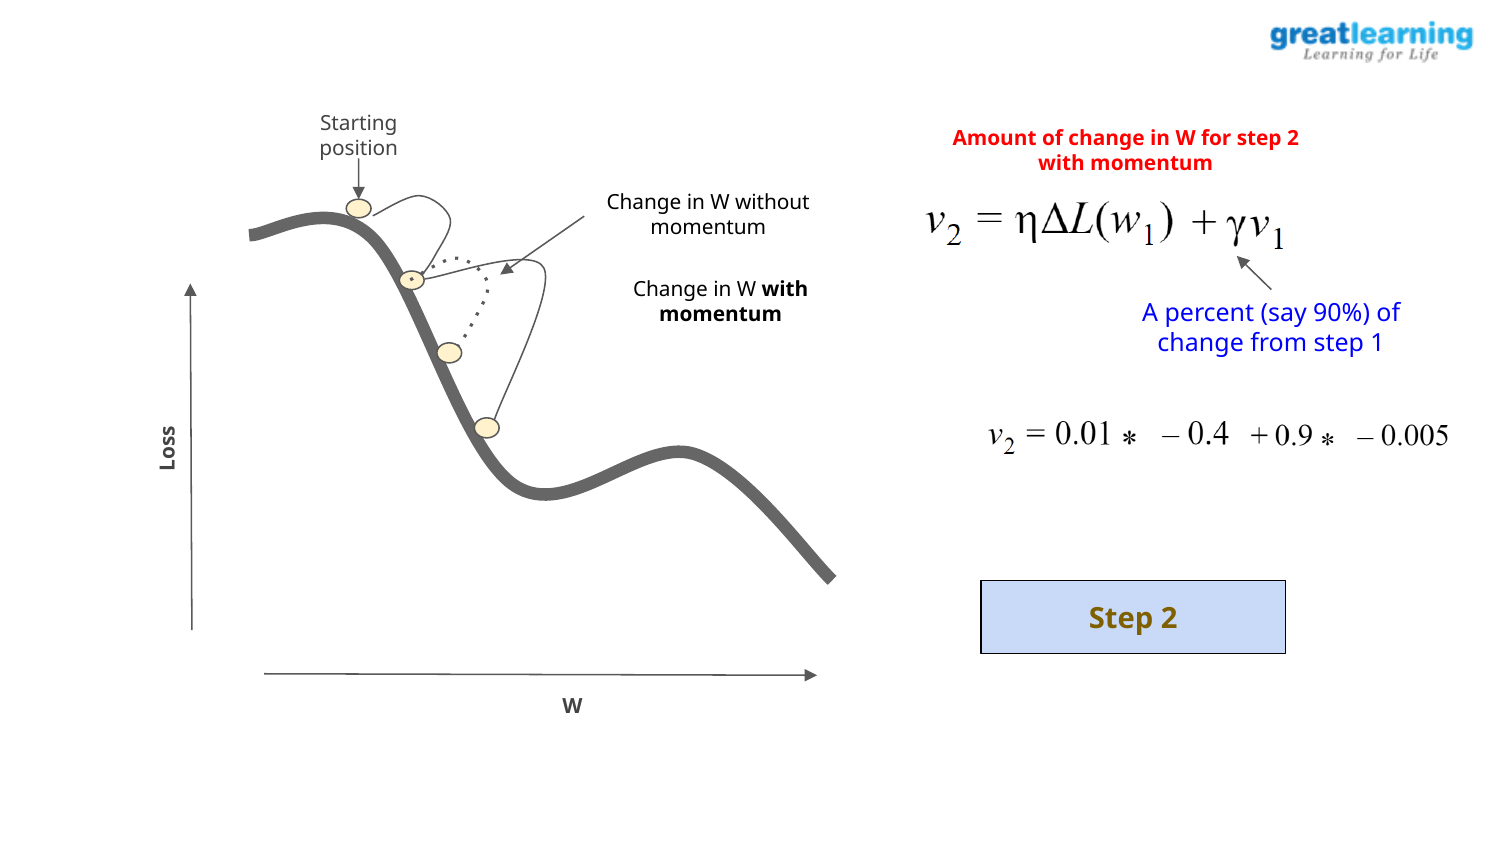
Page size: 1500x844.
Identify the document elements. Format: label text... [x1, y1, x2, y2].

picture [1270, 20, 1474, 63]
text_box Step 2 [981, 580, 1286, 654]
picture [912, 198, 1177, 250]
text_box [372, 195, 451, 273]
text_box [424, 262, 546, 420]
text_box [474, 417, 500, 438]
text_box [249, 217, 833, 581]
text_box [1236, 255, 1272, 290]
text_box [346, 199, 372, 218]
picture [980, 413, 1236, 457]
text_box [399, 271, 420, 290]
text_box Loss [138, 390, 181, 508]
text_box Starting position [300, 94, 418, 159]
picture [1187, 192, 1286, 257]
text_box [499, 215, 585, 275]
text_box W [513, 685, 631, 720]
text_box Change in W without momentum [584, 173, 833, 259]
text_box A percent (say 90%) of change from step 1 [1119, 289, 1424, 363]
text_box [436, 342, 462, 363]
picture [1246, 417, 1451, 452]
text_box [410, 258, 475, 344]
text_box Change in W with momentum [596, 261, 845, 347]
text_box Amount of change in W for step 2 with momentum [929, 109, 1322, 195]
